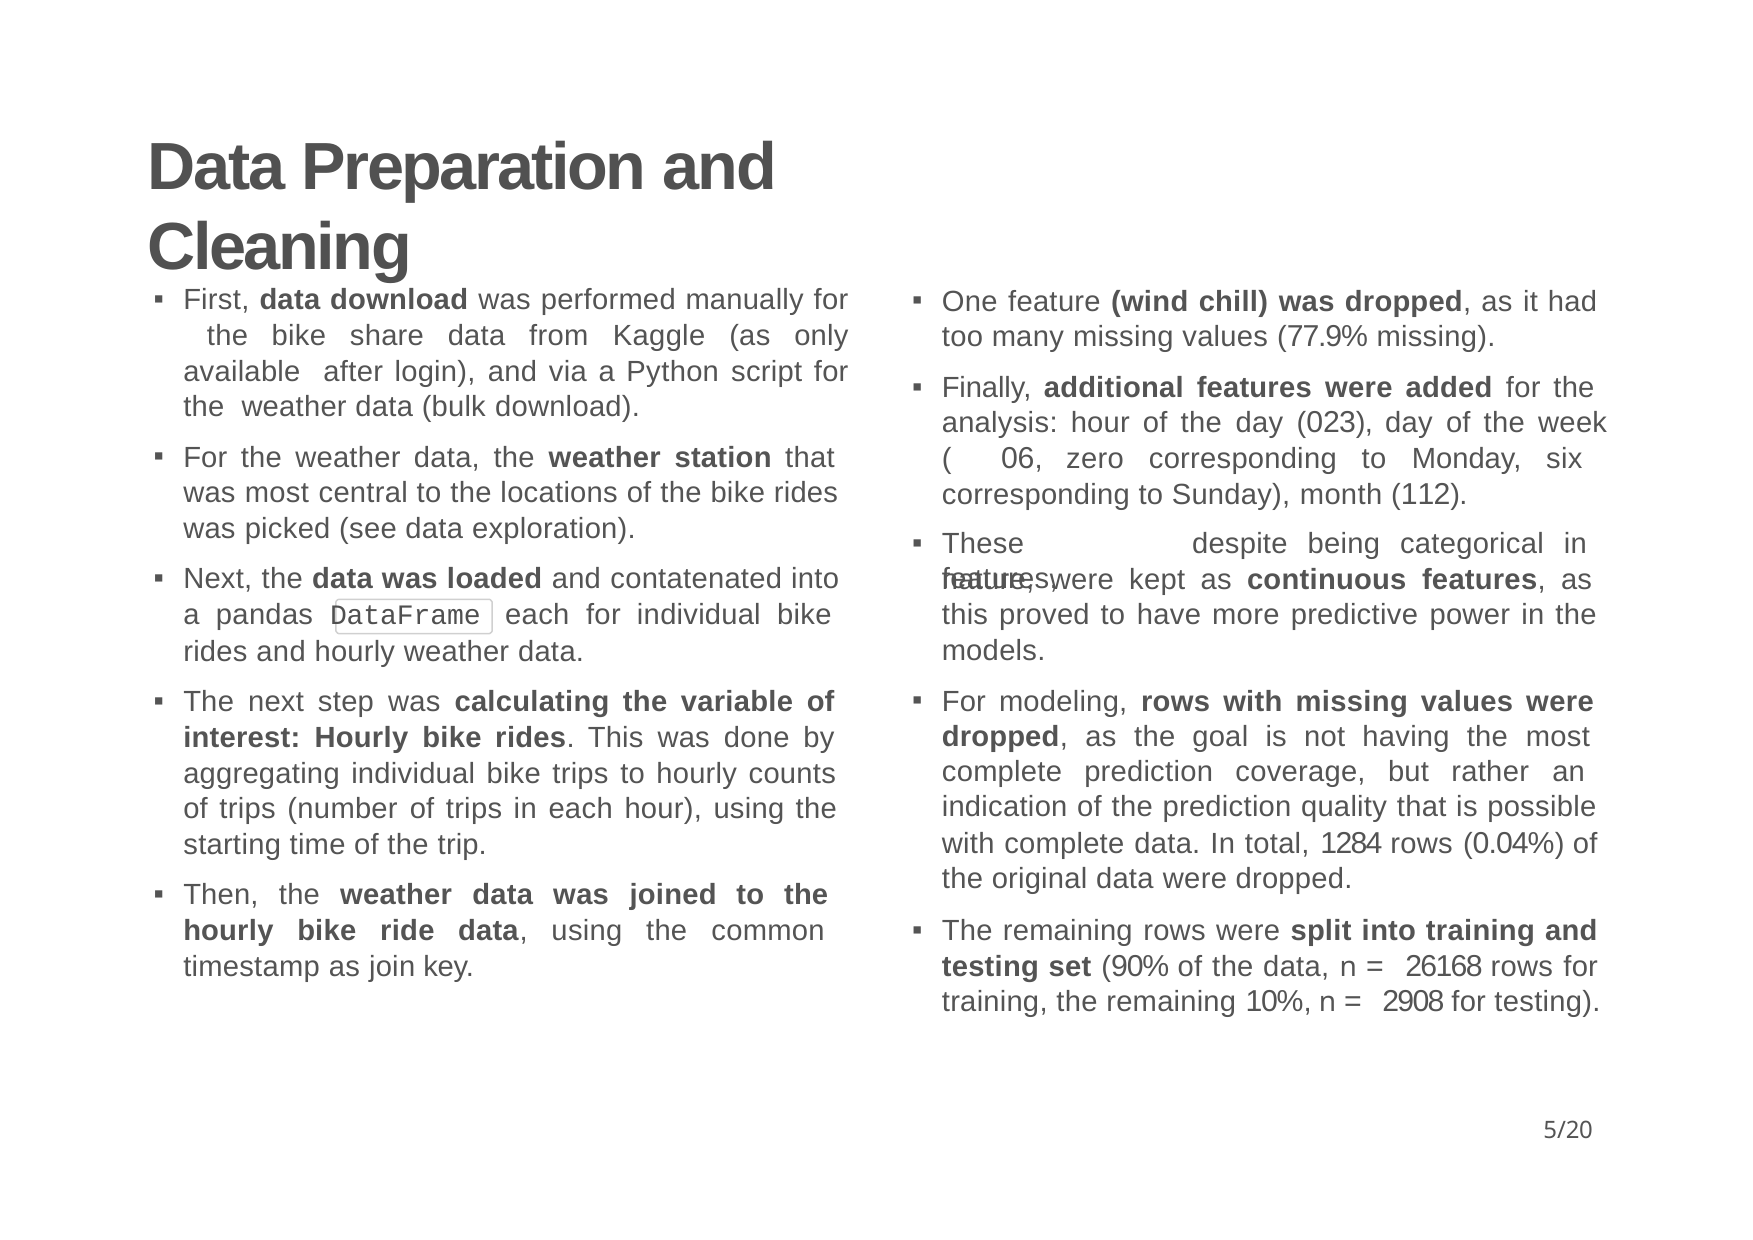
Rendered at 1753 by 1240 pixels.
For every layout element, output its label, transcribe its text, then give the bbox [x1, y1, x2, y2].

title Data Preparation and Cleaning [145, 120, 1042, 330]
slide_number 10/20 [1539, 1111, 1609, 1240]
list One feature (wind chill) was dropped, as it had too many missing values (77.9% missing). Finally, additional features were added for the analysis: hour of the day (0­23), day of the week ( 0­6, zero corresponding to Monday, six corresponding to Sunday), month (1­12). despite being categorical in nature, were kept as continuous features, as this proved to have more predictive power in the models. For modeling, rows with missing values were dropped, as the goal is not having the most complete prediction coverage, but rather an indication of the prediction quality that is possible with complete data. In total, 1284 rows (0.04%) of the original data were dropped. The remaining rows were split into training and testing set (90% of the data, n = 26168 rows for training, the remaining 10%, n = 2908 for testing). [910, 278, 1609, 1018]
list First, data download was performed manually for the bike share data from Kaggle (as only available after login), and via a Python script for the weather data (bulk download). For the weather data, the weather station that was most central to the locations of the bike rides was picked (see data exploration). Next, the data was loaded and contatenated into a pandas DataFrame each for individual bike rides and hourly weather data. The next step was calculating the variable of interest: Hourly bike rides. This was done by aggregating individual bike trips to hourly counts of trips (number of trips in each hour), using the starting time of the trip. Then, the weather data was joined to the hourly bike ride data, using the common timestamp as join key. [151, 278, 850, 985]
